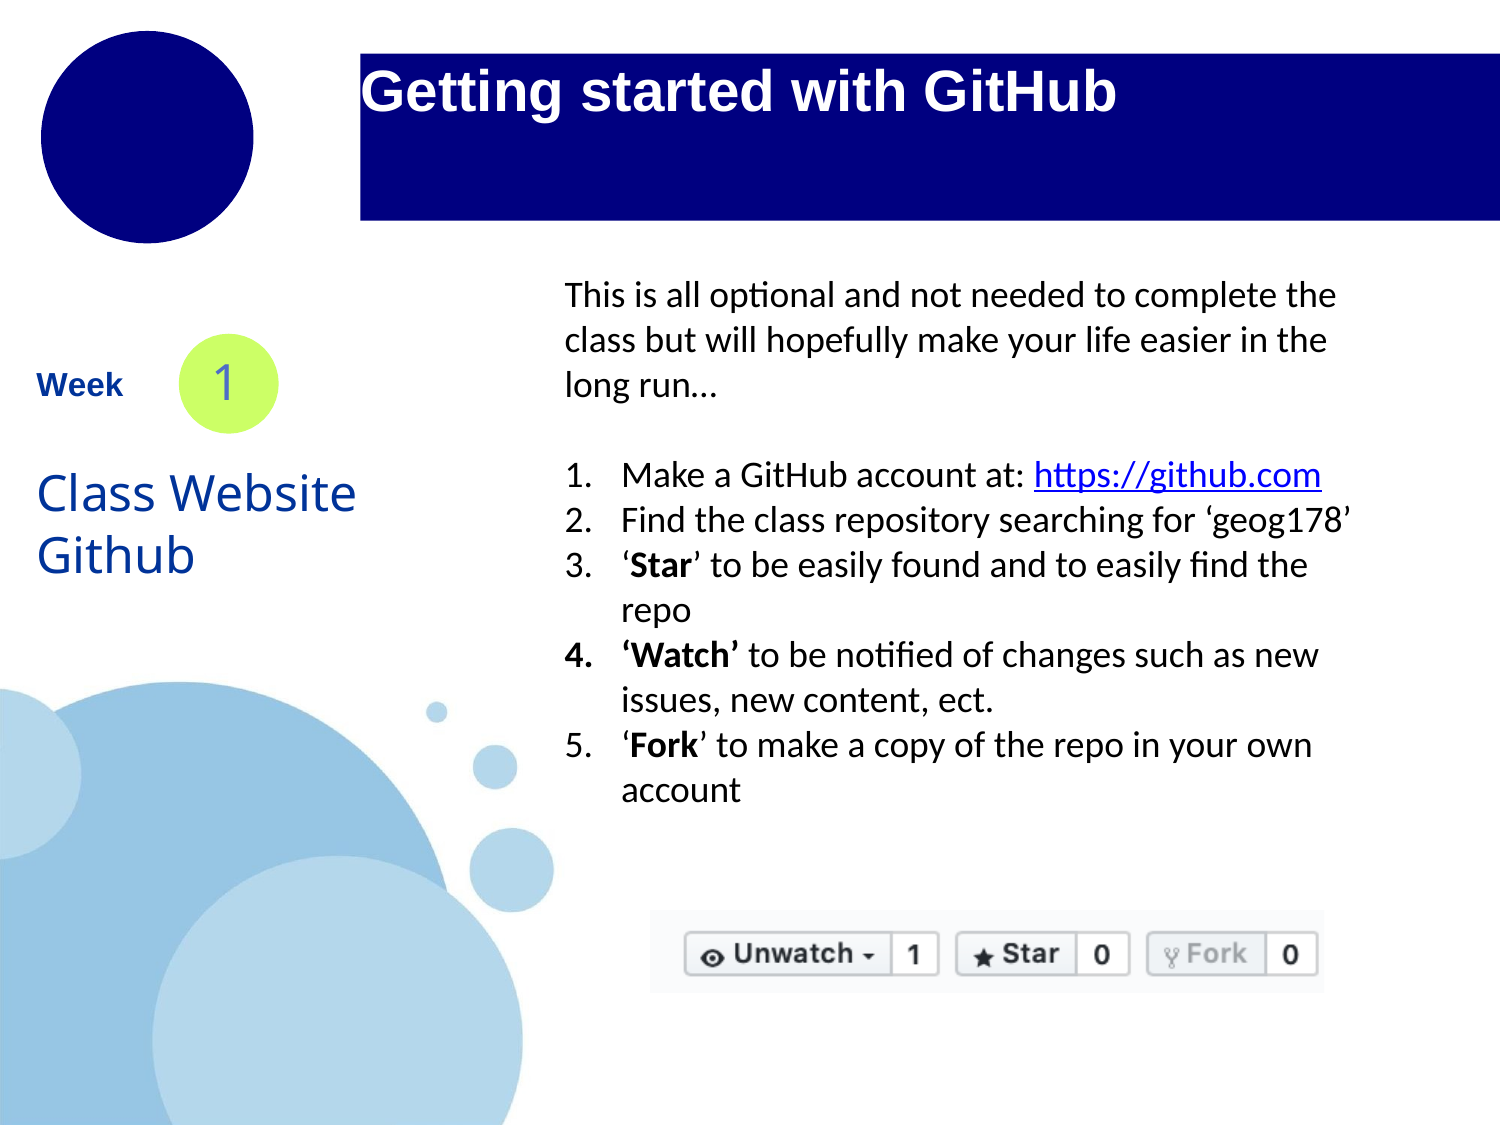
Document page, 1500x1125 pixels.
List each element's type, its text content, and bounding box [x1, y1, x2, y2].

text_box Class Website Github [34, 459, 1500, 584]
text_box Getting started with GitHub [360, 53, 1500, 221]
text_box [178, 333, 279, 434]
text_box [41, 30, 254, 244]
text_box This is all optional and not needed to complete the class but will hopefully make your life easier in the long run… Make a GitHub account at: https://github.com Find the class repository searching for ‘geog178’ ‘Star’ to be easily found and to easily find the repo ‘Watch’ to be notified of changes such as new issues, new content, ect. ‘Fork’ to make a copy of the repo in your own account [549, 262, 1388, 459]
picture [649, 909, 1325, 994]
picture [0, 673, 565, 1125]
text_box This is all optional and not needed to complete the class but will hopefully make your life easier in the long run… Make a GitHub account at: https://github.com Find the class repository searching for ‘geog178’ ‘Star’ to be easily found and to easily find the repo ‘Watch’ to be notified of changes such as new issues, new content, ect. ‘Fork’ to make a copy of the repo in your own account [549, 584, 1388, 818]
text_box Week [34, 360, 125, 403]
text_box 1 [209, 348, 248, 411]
